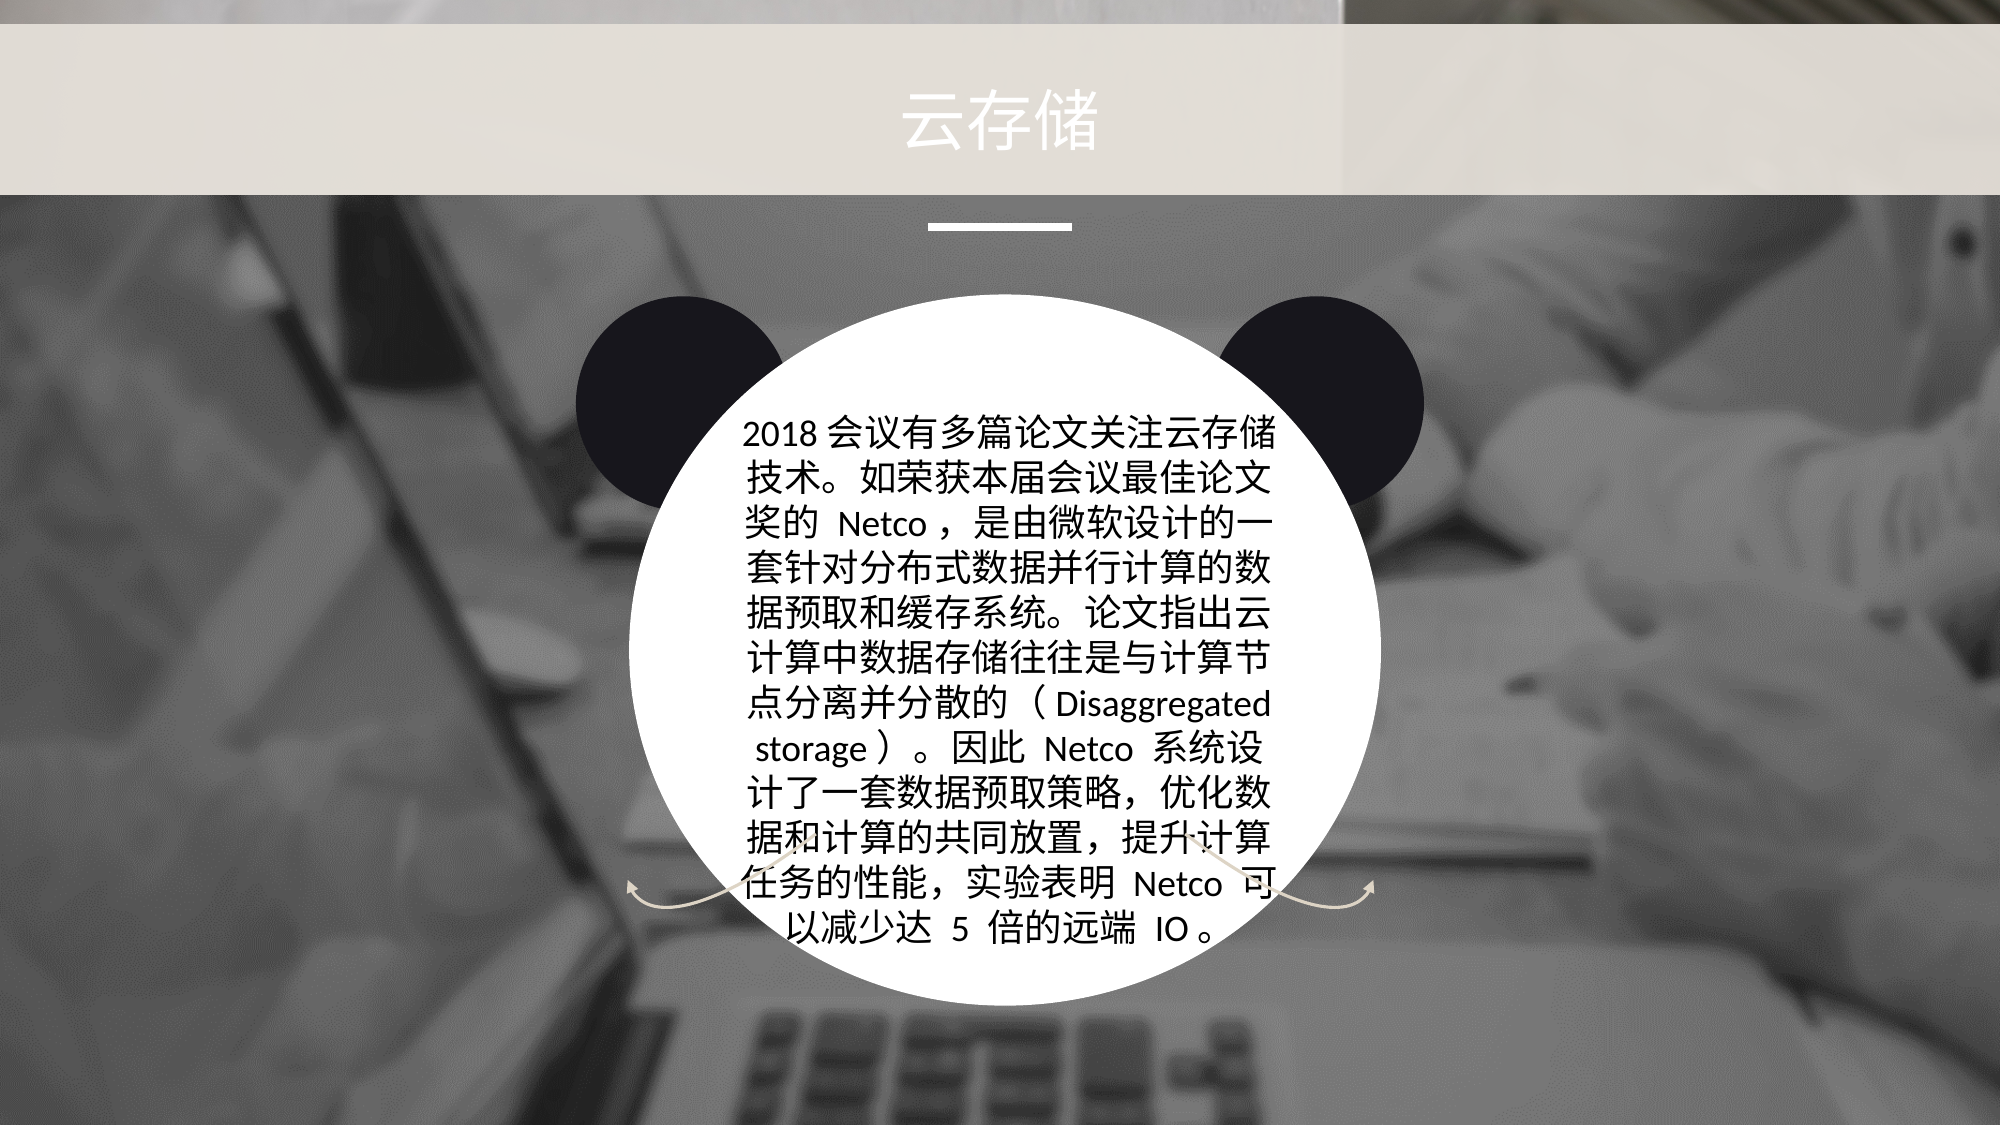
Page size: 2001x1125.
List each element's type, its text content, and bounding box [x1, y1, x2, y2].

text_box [629, 294, 1381, 1006]
picture [0, 195, 2000, 1125]
picture [0, 0, 2000, 24]
text_box 云存储 [885, 71, 1115, 166]
